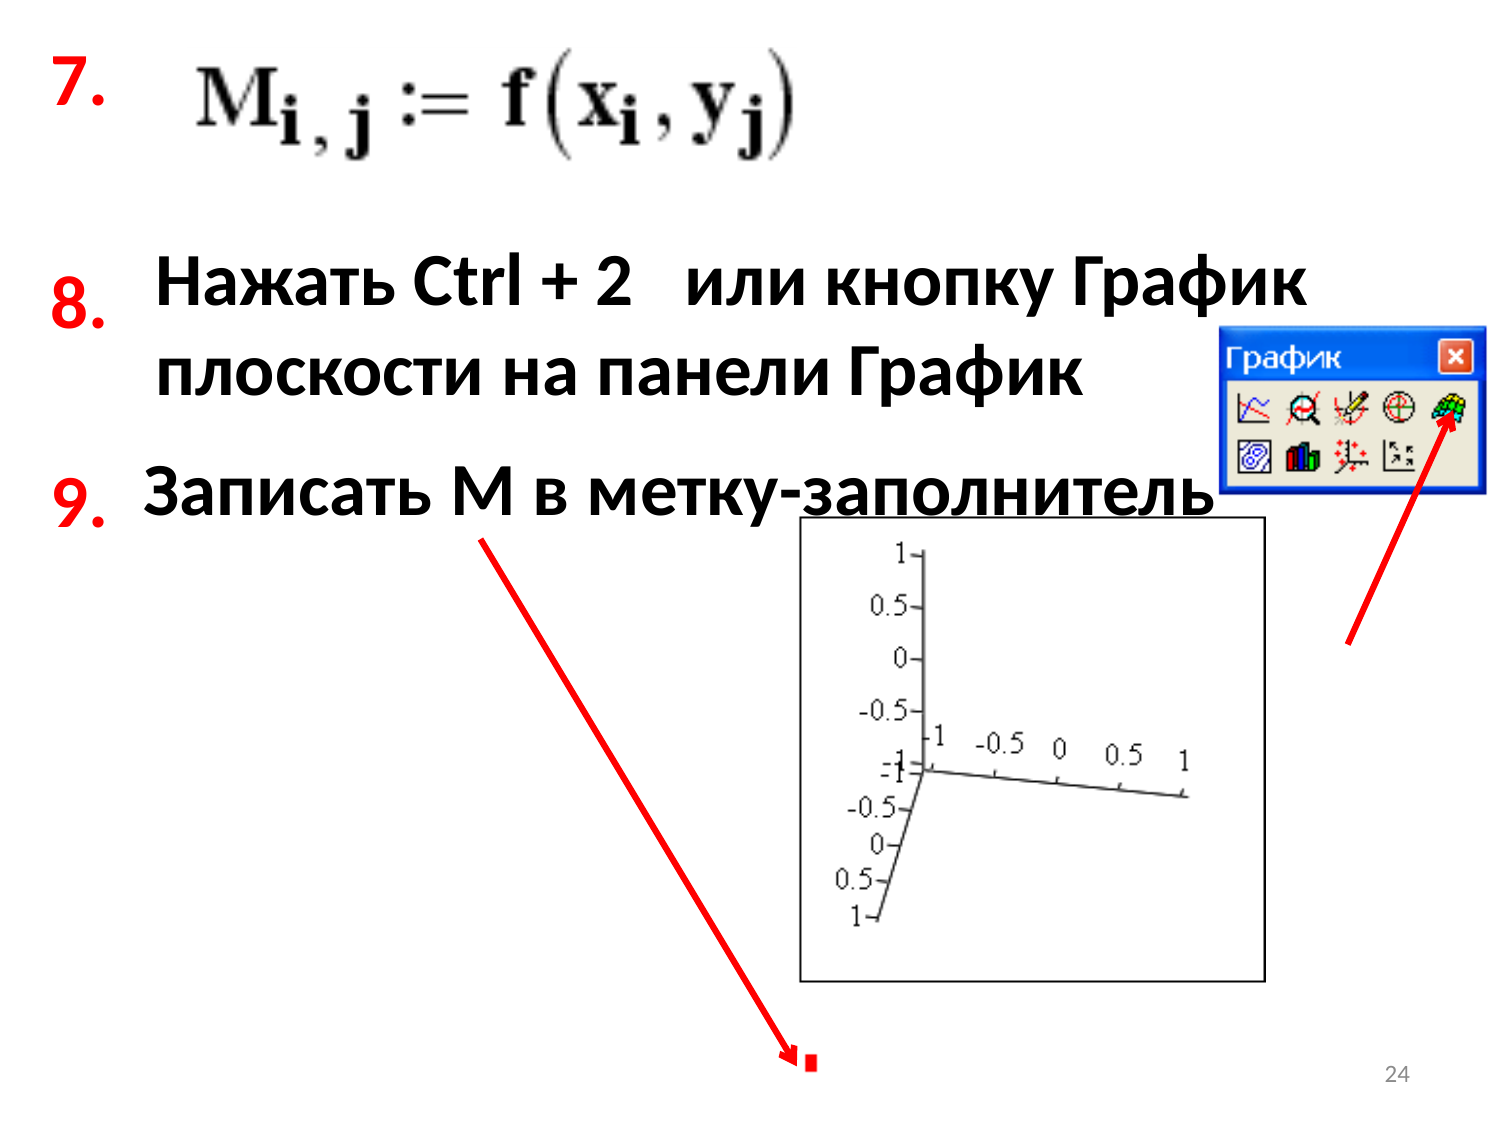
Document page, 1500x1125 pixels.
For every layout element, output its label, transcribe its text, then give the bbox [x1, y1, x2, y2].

text_box Записать M в метку-заполнитель [128, 433, 1277, 539]
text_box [374, 644, 903, 962]
picture [796, 515, 1266, 1082]
slide_number 24 [1074, 1042, 1425, 1103]
text_box 8. [35, 246, 124, 351]
picture [1218, 316, 1500, 505]
picture [187, 46, 798, 169]
text_box 9. [35, 445, 124, 550]
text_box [1282, 474, 1500, 581]
text_box 7. [35, 23, 124, 129]
text_box Нажать Сtrl + 2 или кнопку График плоскости на панели График [140, 222, 1418, 418]
